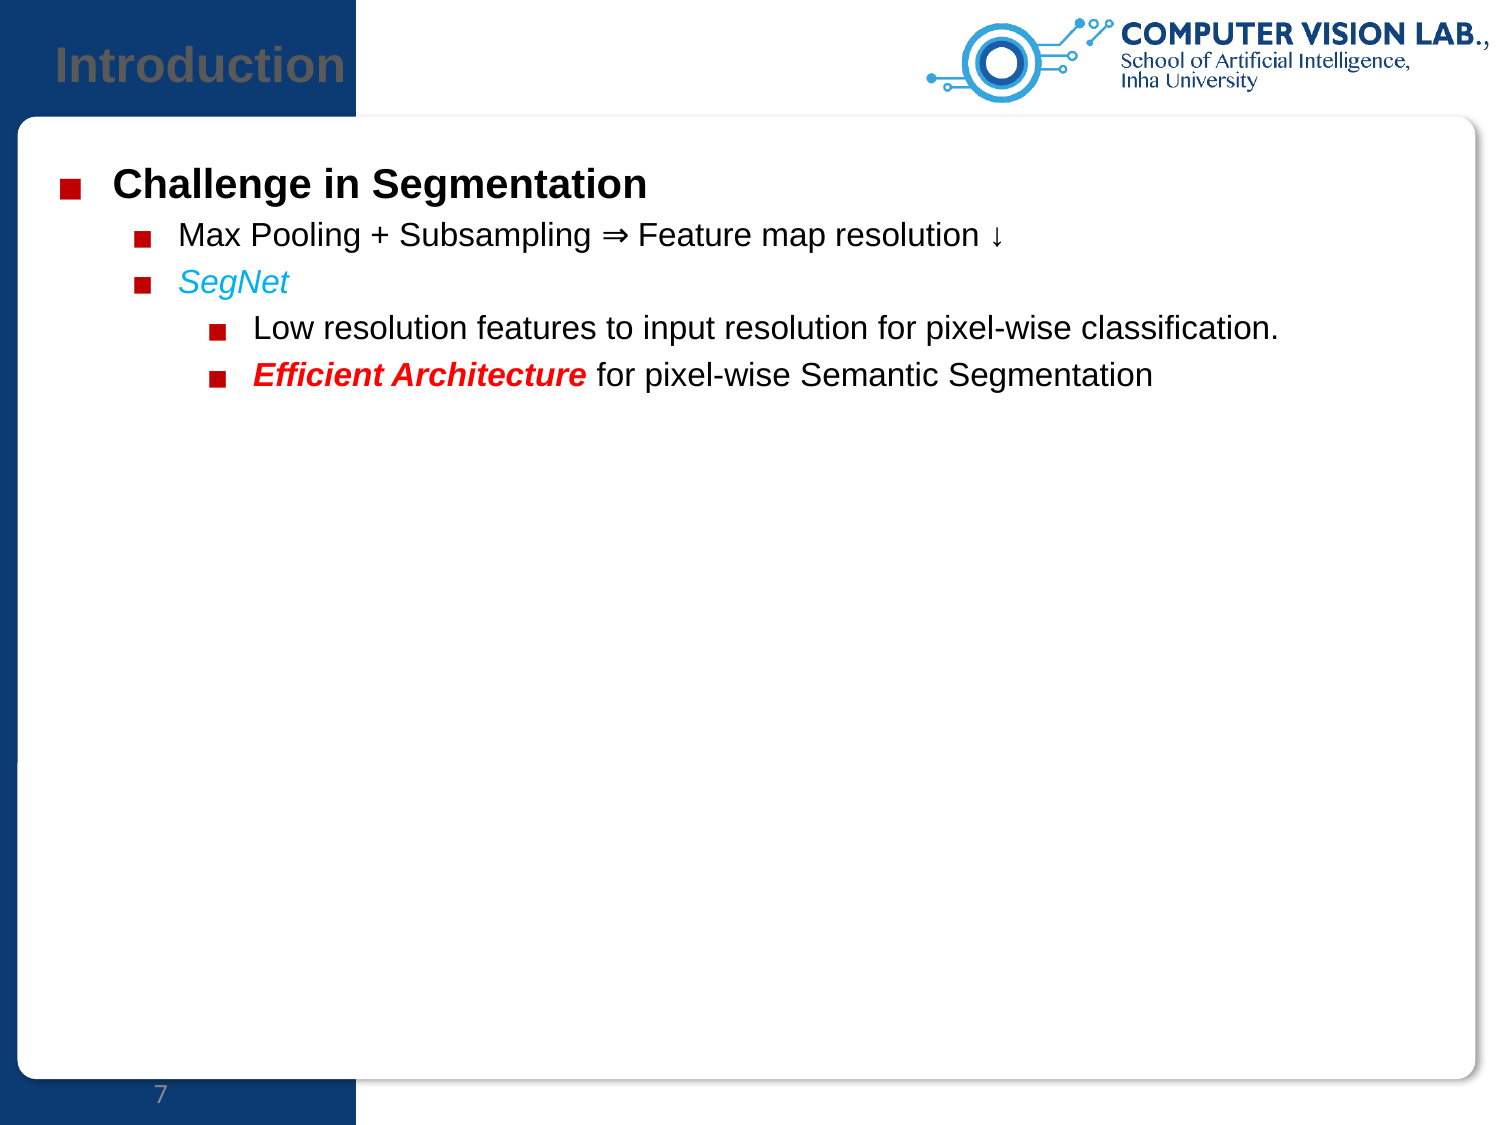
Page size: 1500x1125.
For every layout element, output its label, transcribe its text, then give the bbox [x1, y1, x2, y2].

text_box Challenge in Segmentation Max Pooling + Subsampling ⇒ Feature map resolution ↓ SegNet Low resolution features to input resolution for pixel-wise classification. Efficient Architecture for pixel-wise Semantic Segmentation [41, 148, 1447, 1047]
title Introduction [39, 28, 1447, 97]
slide_number ‹#› [24, 1065, 183, 1125]
picture [870, 17, 1494, 122]
